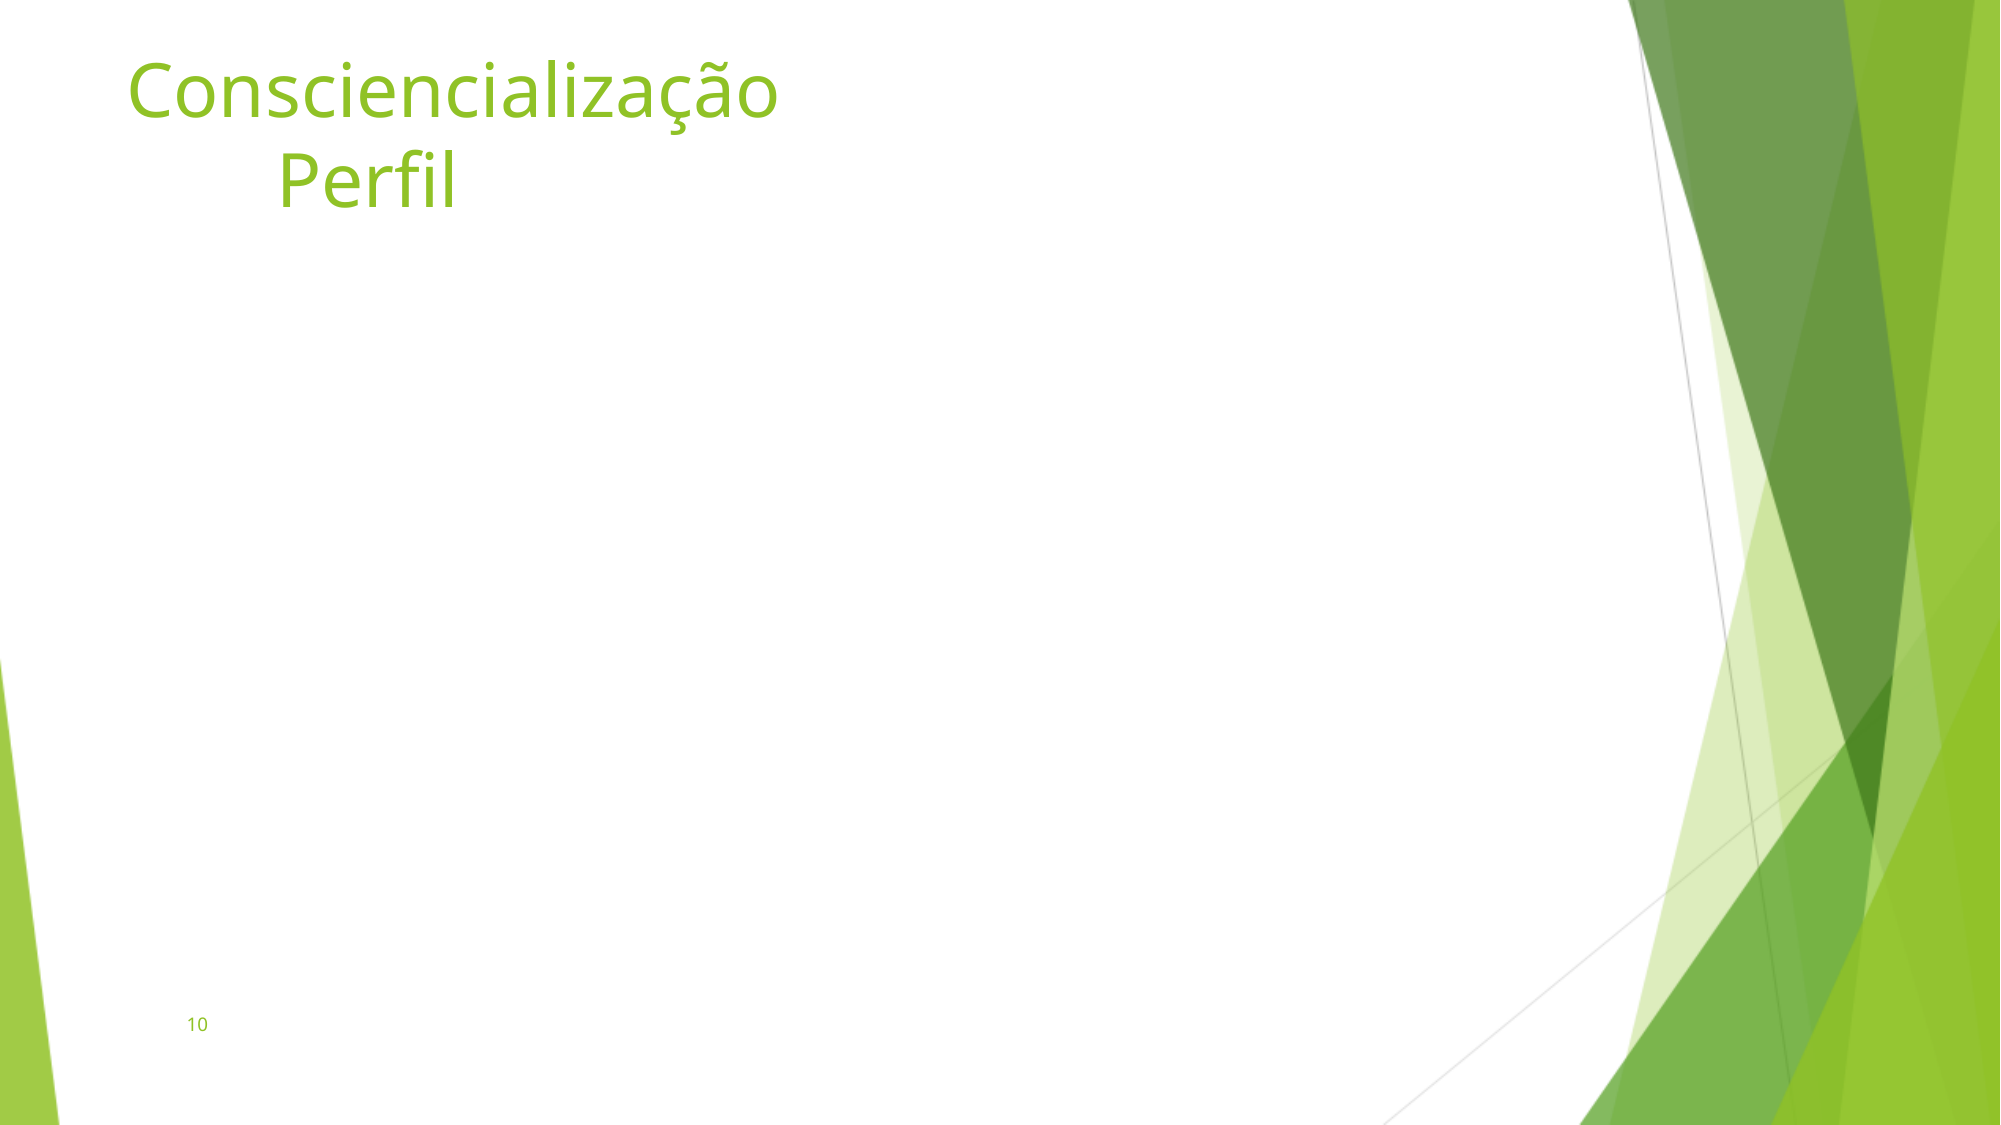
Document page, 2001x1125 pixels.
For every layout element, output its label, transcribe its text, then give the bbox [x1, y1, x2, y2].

title Consciencialização Perfil [111, 34, 1779, 252]
picture [1351, 0, 2000, 1125]
slide_number 10 [111, 995, 224, 1055]
picture [0, 0, 110, 1125]
